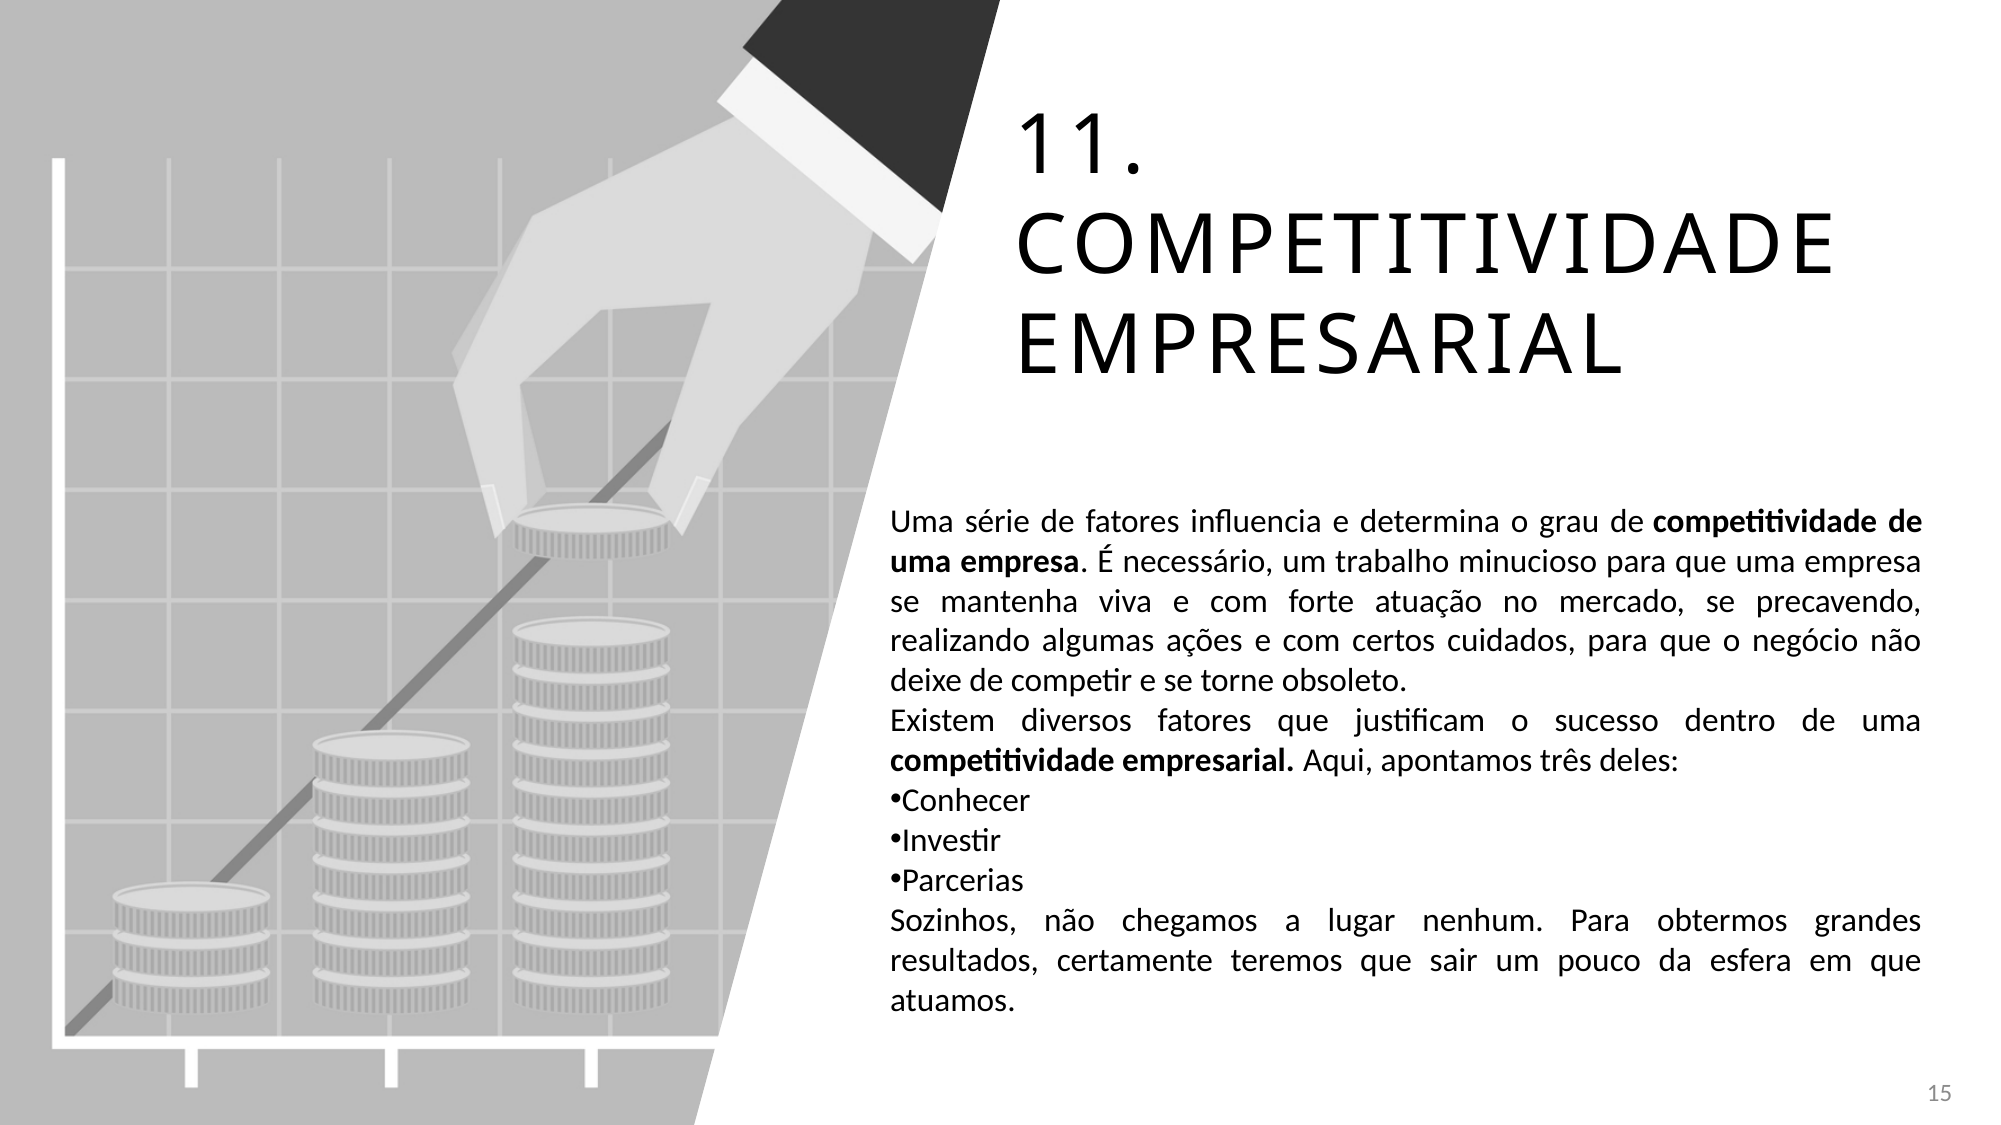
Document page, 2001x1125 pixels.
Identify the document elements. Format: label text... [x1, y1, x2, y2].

slide_number 15 [1894, 1061, 1968, 1121]
picture [0, 0, 1000, 1125]
text_box Uma série de fatores influencia e determina o grau de competitividade de uma empresa. É necessário, um trabalho minucioso para que uma empresa se mantenha viva e com forte atuação no mercado, se precavendo, realizando algumas ações e com certos cuidados, para que o negócio não deixe de competir e se torne obsoleto. Existem diversos fatores que justificam o sucesso dentro de uma competitividade empresarial. Aqui, apontamos três deles: Conhecer Investir Parcerias Sozinhos, não chegamos a lugar nenhum. Para obtermos grandes resultados, certamente teremos que sair um pouco da esfera em que atuamos. [1000, 491, 1938, 1026]
title 11. Competitividade empresarial [1000, 124, 1938, 398]
